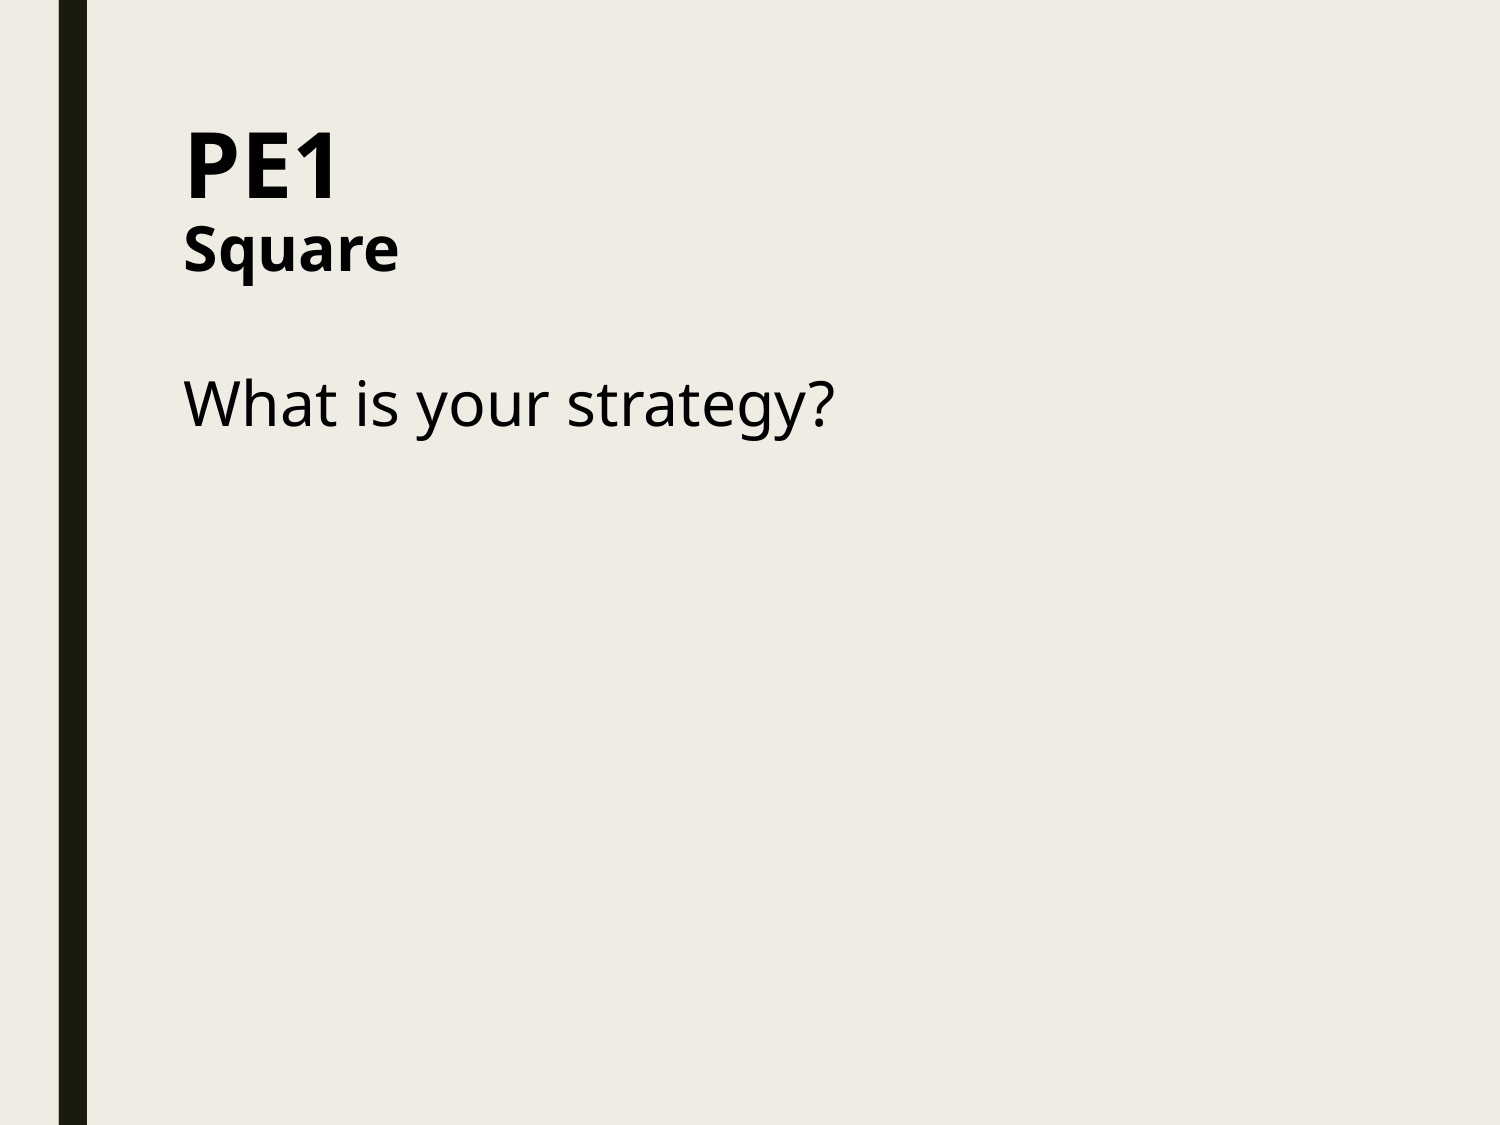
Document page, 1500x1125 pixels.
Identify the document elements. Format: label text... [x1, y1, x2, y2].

text_box What is your strategy? [168, 356, 1399, 446]
title PE1 Square [168, 112, 1351, 356]
